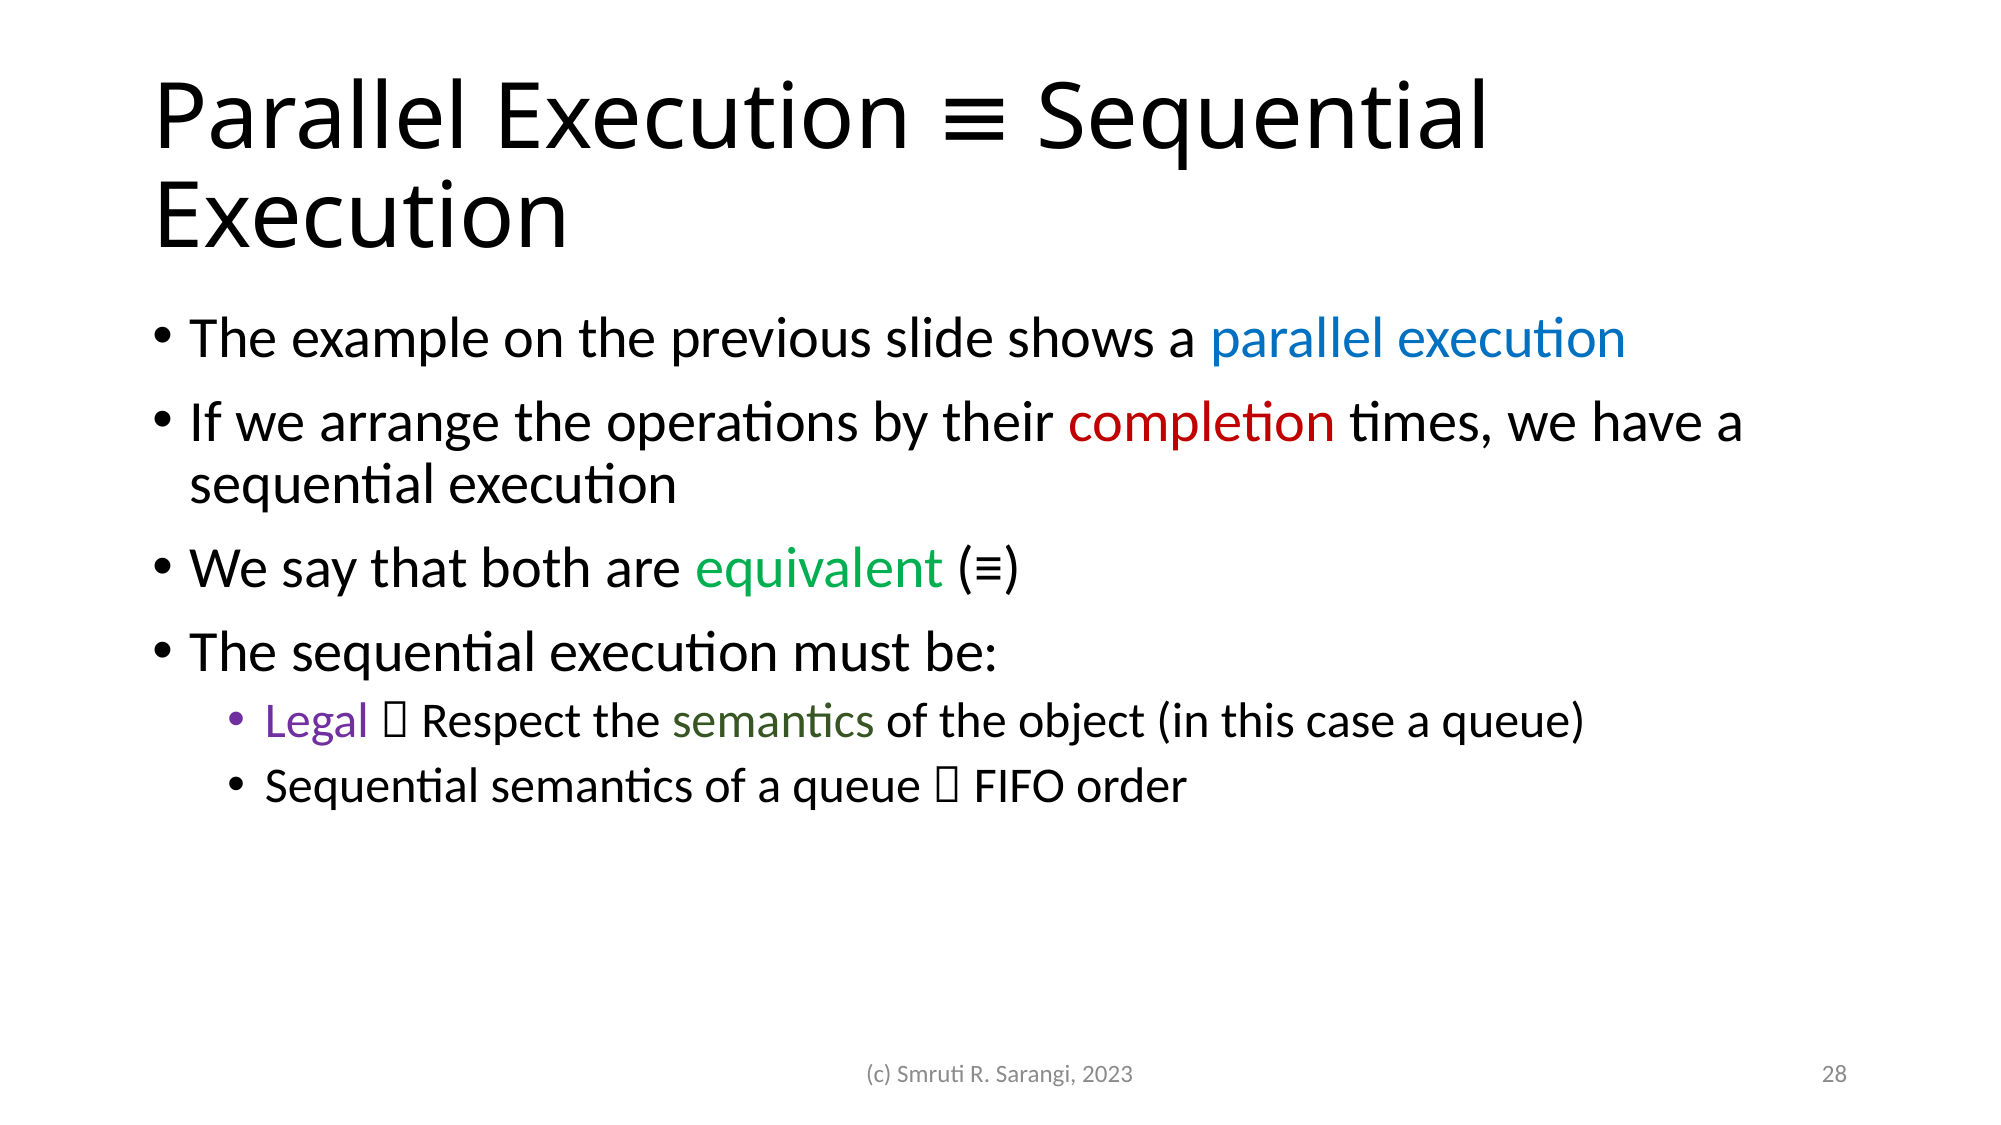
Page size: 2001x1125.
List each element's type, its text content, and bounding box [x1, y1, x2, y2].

footer (c) Smruti R. Sarangi, 2023 [662, 1042, 1338, 1103]
slide_number 28 [1412, 1042, 1863, 1103]
list The example on the previous slide shows a parallel execution If we arrange the operations by their completion times, we have a sequential execution We say that both are equivalent (≡) The sequential execution must be: Legal  Respect the semantics of the object (in this case a queue) Sequential semantics of a queue  FIFO order [137, 299, 1863, 1014]
title Parallel Execution ≡ Sequential Execution [137, 59, 1863, 278]
